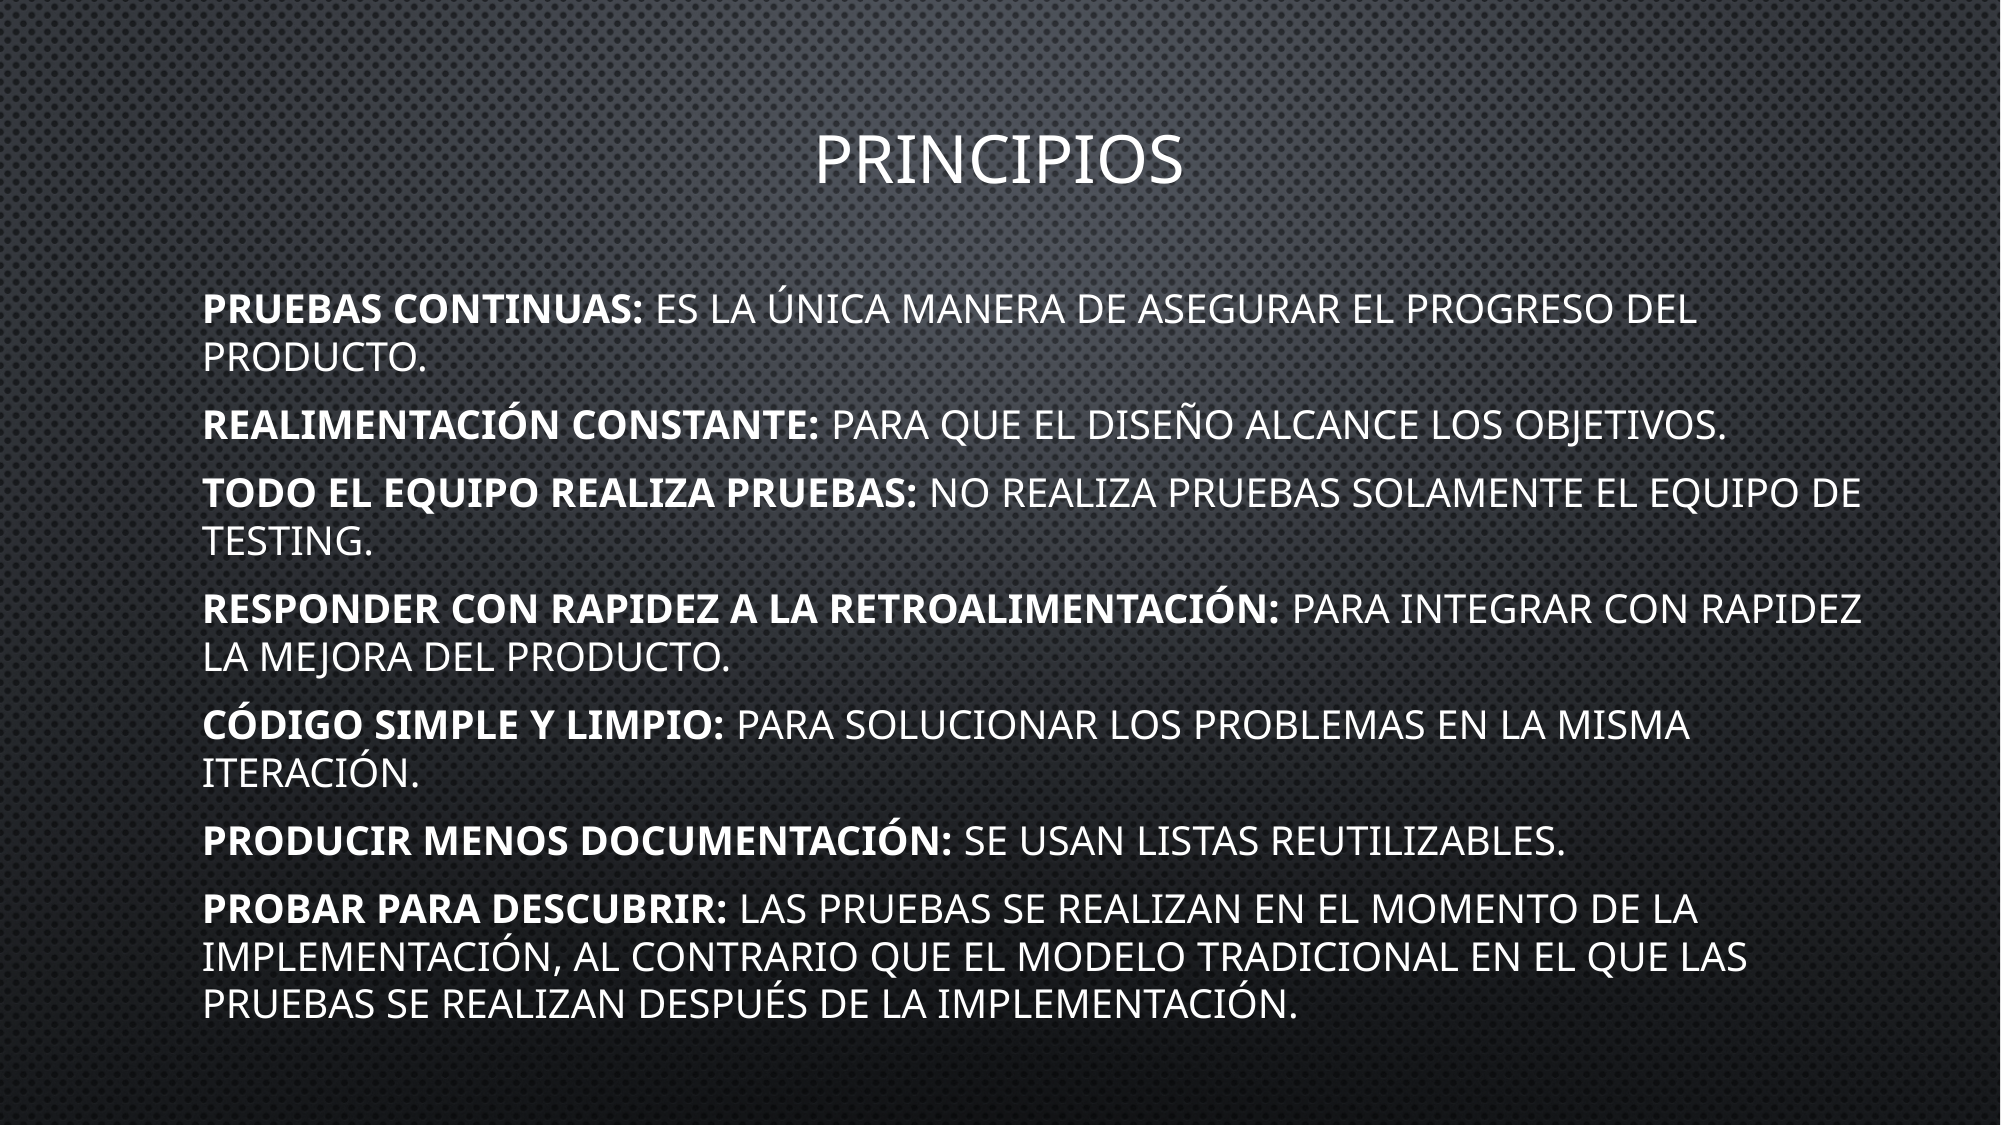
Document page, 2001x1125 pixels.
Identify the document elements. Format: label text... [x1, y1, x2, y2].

picture [0, 0, 2001, 1125]
text_box Principios [187, 0, 1813, 273]
text_box Pruebas continuas: Es la única manera de asegurar el progreso del producto. Realimentación constante: Para que el diseño alcance los objetivos. Todo el equipo realiza pruebas: No realiza pruebas solamente el equipo de testing. Responder con rapidez a la retroalimentación: Para integrar con rapidez la mejora del producto. Código simple y limpio: Para solucionar los problemas en la misma iteración. Producir menos documentación: Se usan listas reutilizables. Probar para descubrir: Las pruebas se realizan en el momento de la implementación, al contrario que el modelo tradicional en el que las pruebas se realizan después de la implementación. [187, 273, 1890, 1037]
